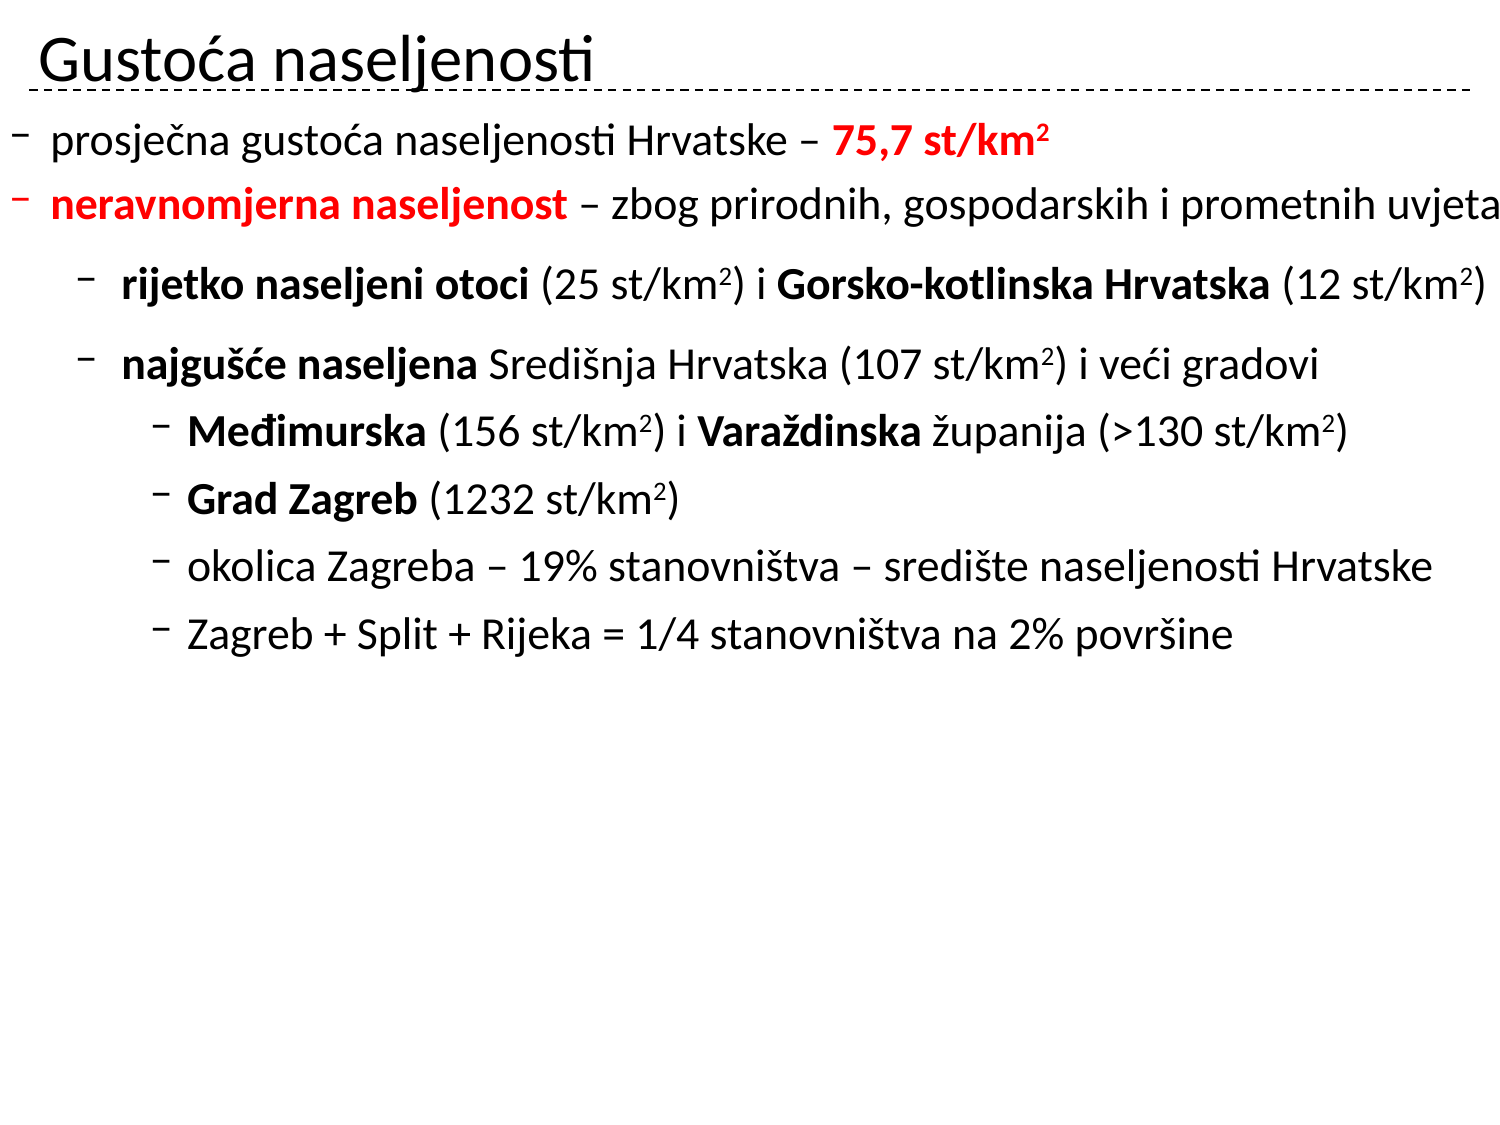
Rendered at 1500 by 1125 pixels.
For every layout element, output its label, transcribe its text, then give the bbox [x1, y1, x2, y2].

list prosječna gustoća naseljenosti Hrvatske – 75,7 st/km2 neravnomjerna naseljenost – zbog prirodnih, gospodarskih i prometnih uvjeta rijetko naseljeni otoci (25 st/km2) i Gorsko-kotlinska Hrvatska (12 st/km2) najgušće naseljena Središnja Hrvatska (107 st/km2) i veći gradovi Međimurska (156 st/km2) i Varaždinska županija (>130 st/km2) Grad Zagreb (1232 st/km2) okolica Zagreba – 19% stanovništva – središte naseljenosti Hrvatske Zagreb + Split + Rijeka = 1/4 stanovništva na 2% površine [0, 101, 1500, 1094]
title Gustoća naseljenosti [23, 7, 1477, 102]
